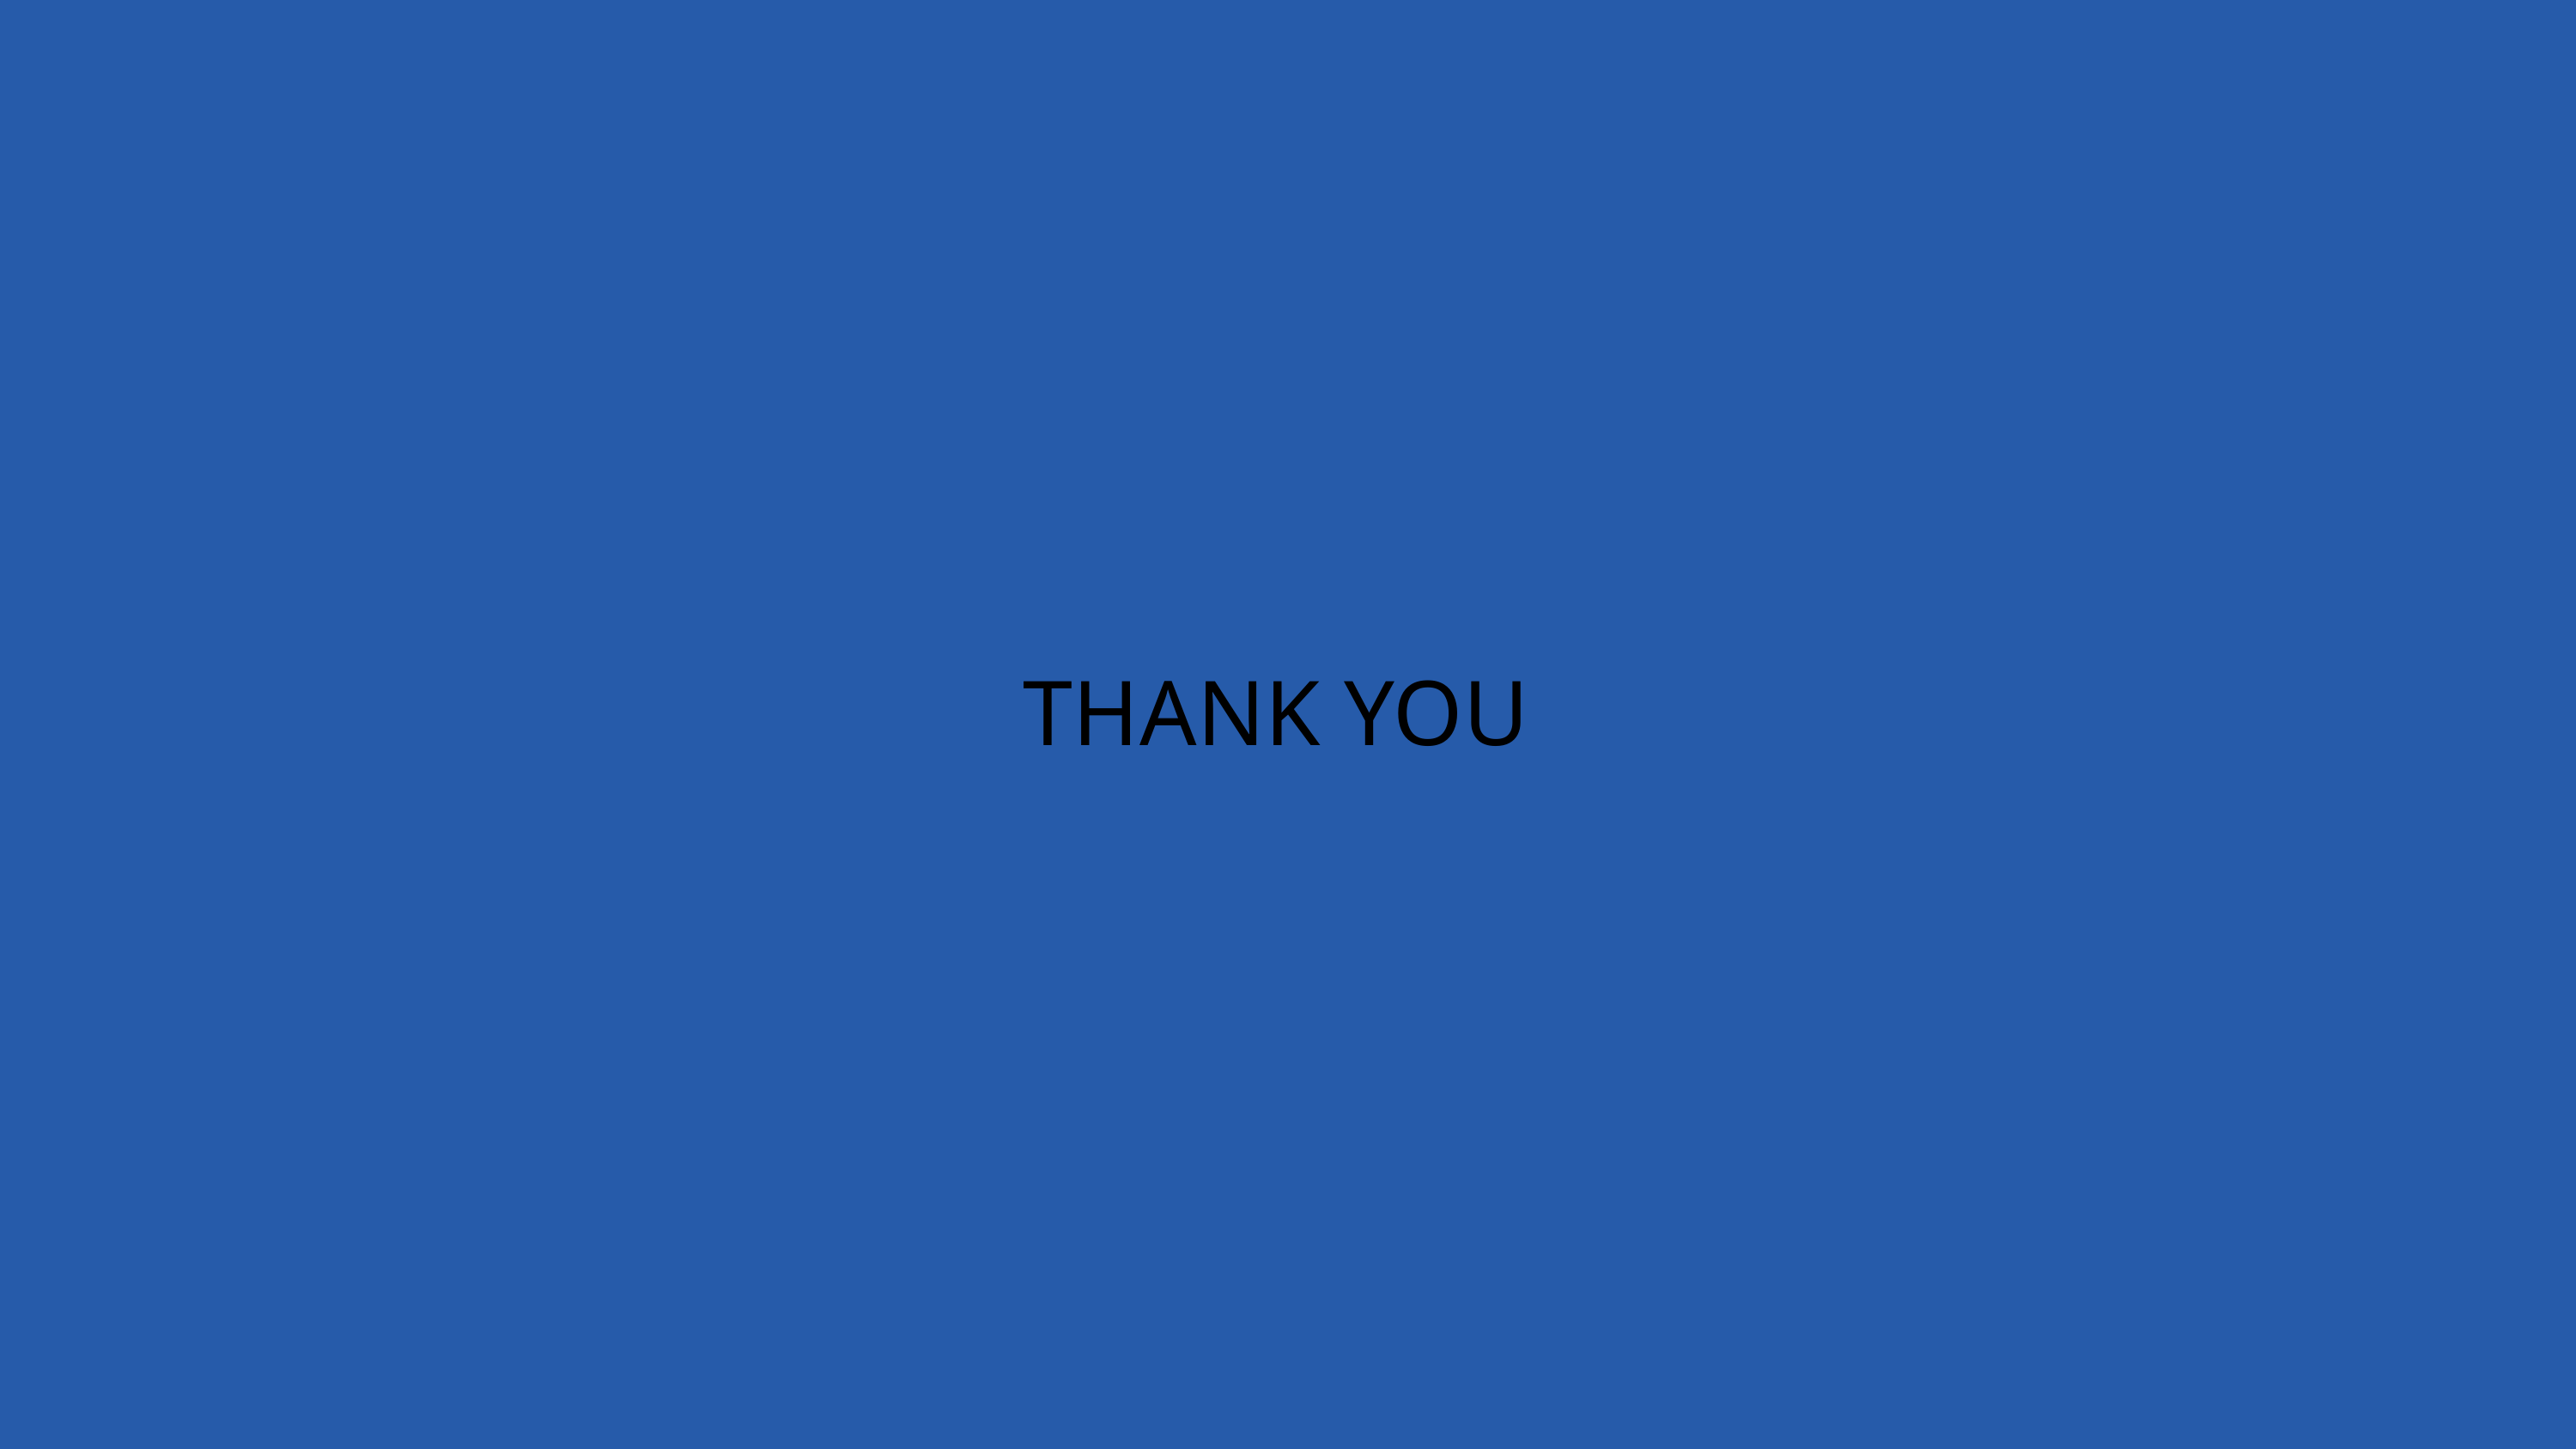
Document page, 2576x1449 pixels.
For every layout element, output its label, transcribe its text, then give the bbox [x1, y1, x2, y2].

text_box THANK YOU [998, 660, 1578, 764]
